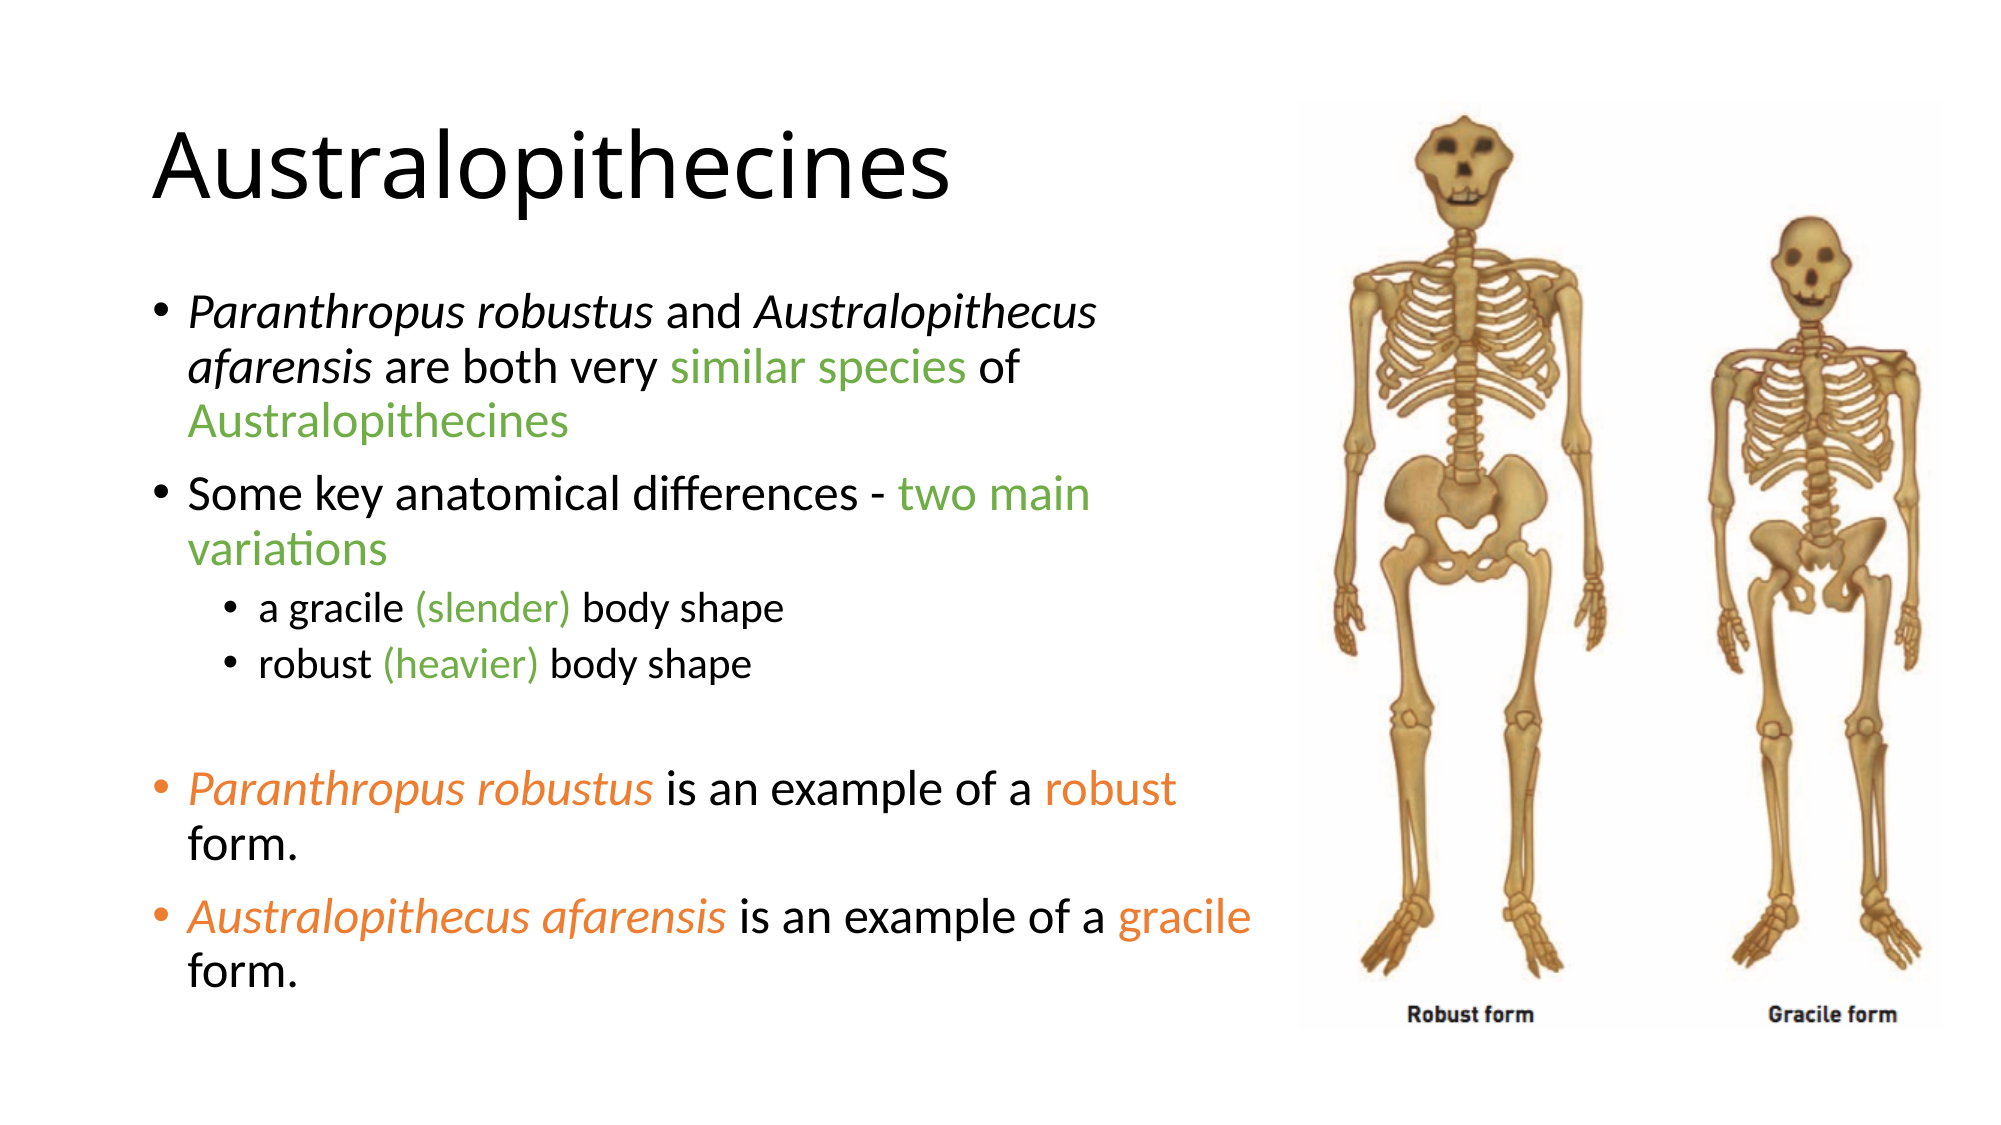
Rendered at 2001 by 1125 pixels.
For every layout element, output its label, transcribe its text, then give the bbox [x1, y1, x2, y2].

list Paranthropus robustus and Australopithecus afarensis are both very similar species of Australopithecines Some key anatomical differences - two main variations a gracile (slender) body shape robust (heavier) body shape Paranthropus robustus is an example of a robust form. Australopithecus afarensis is an example of a gracile form. [137, 277, 1289, 1014]
picture [1289, 87, 1987, 1063]
title Australopithecines [137, 59, 1863, 277]
